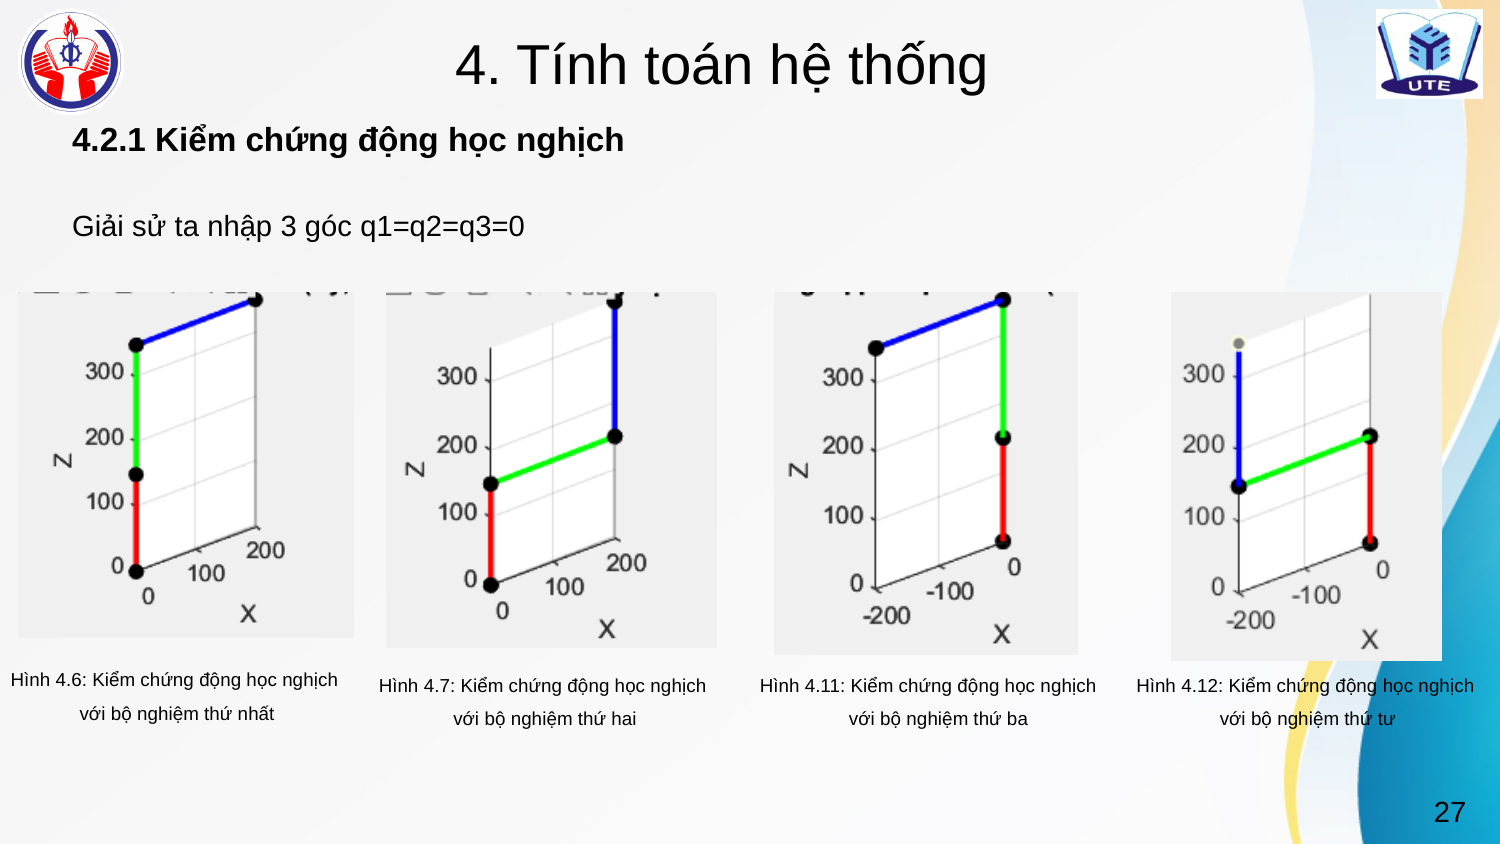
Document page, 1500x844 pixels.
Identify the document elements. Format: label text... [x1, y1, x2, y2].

text_box Hình 4.11: Kiểm chứng động học nghịch với bộ nghiệm thứ ba [740, 654, 1114, 737]
text_box Hình 4.6: Kiểm chứng động học nghịch với bộ nghiệm thứ nhất [0, 649, 364, 732]
text_box Hình 4.7: Kiểm chứng động học nghịch với bộ nghiệm thứ hai [363, 654, 727, 737]
text_box Giải sử ta nhập 3 góc q1=q2=q3=0 [57, 200, 558, 250]
picture [0, 1, 1500, 844]
text_box [1419, 785, 1486, 836]
text_box 4.2.1 Kiểm chứng động học nghịch [57, 90, 653, 166]
title 4. Tính toán hệ thống [434, 20, 1011, 105]
text_box Hình 4.12: Kiểm chứng động học nghịch với bộ nghiệm thứ tư [1114, 654, 1500, 737]
